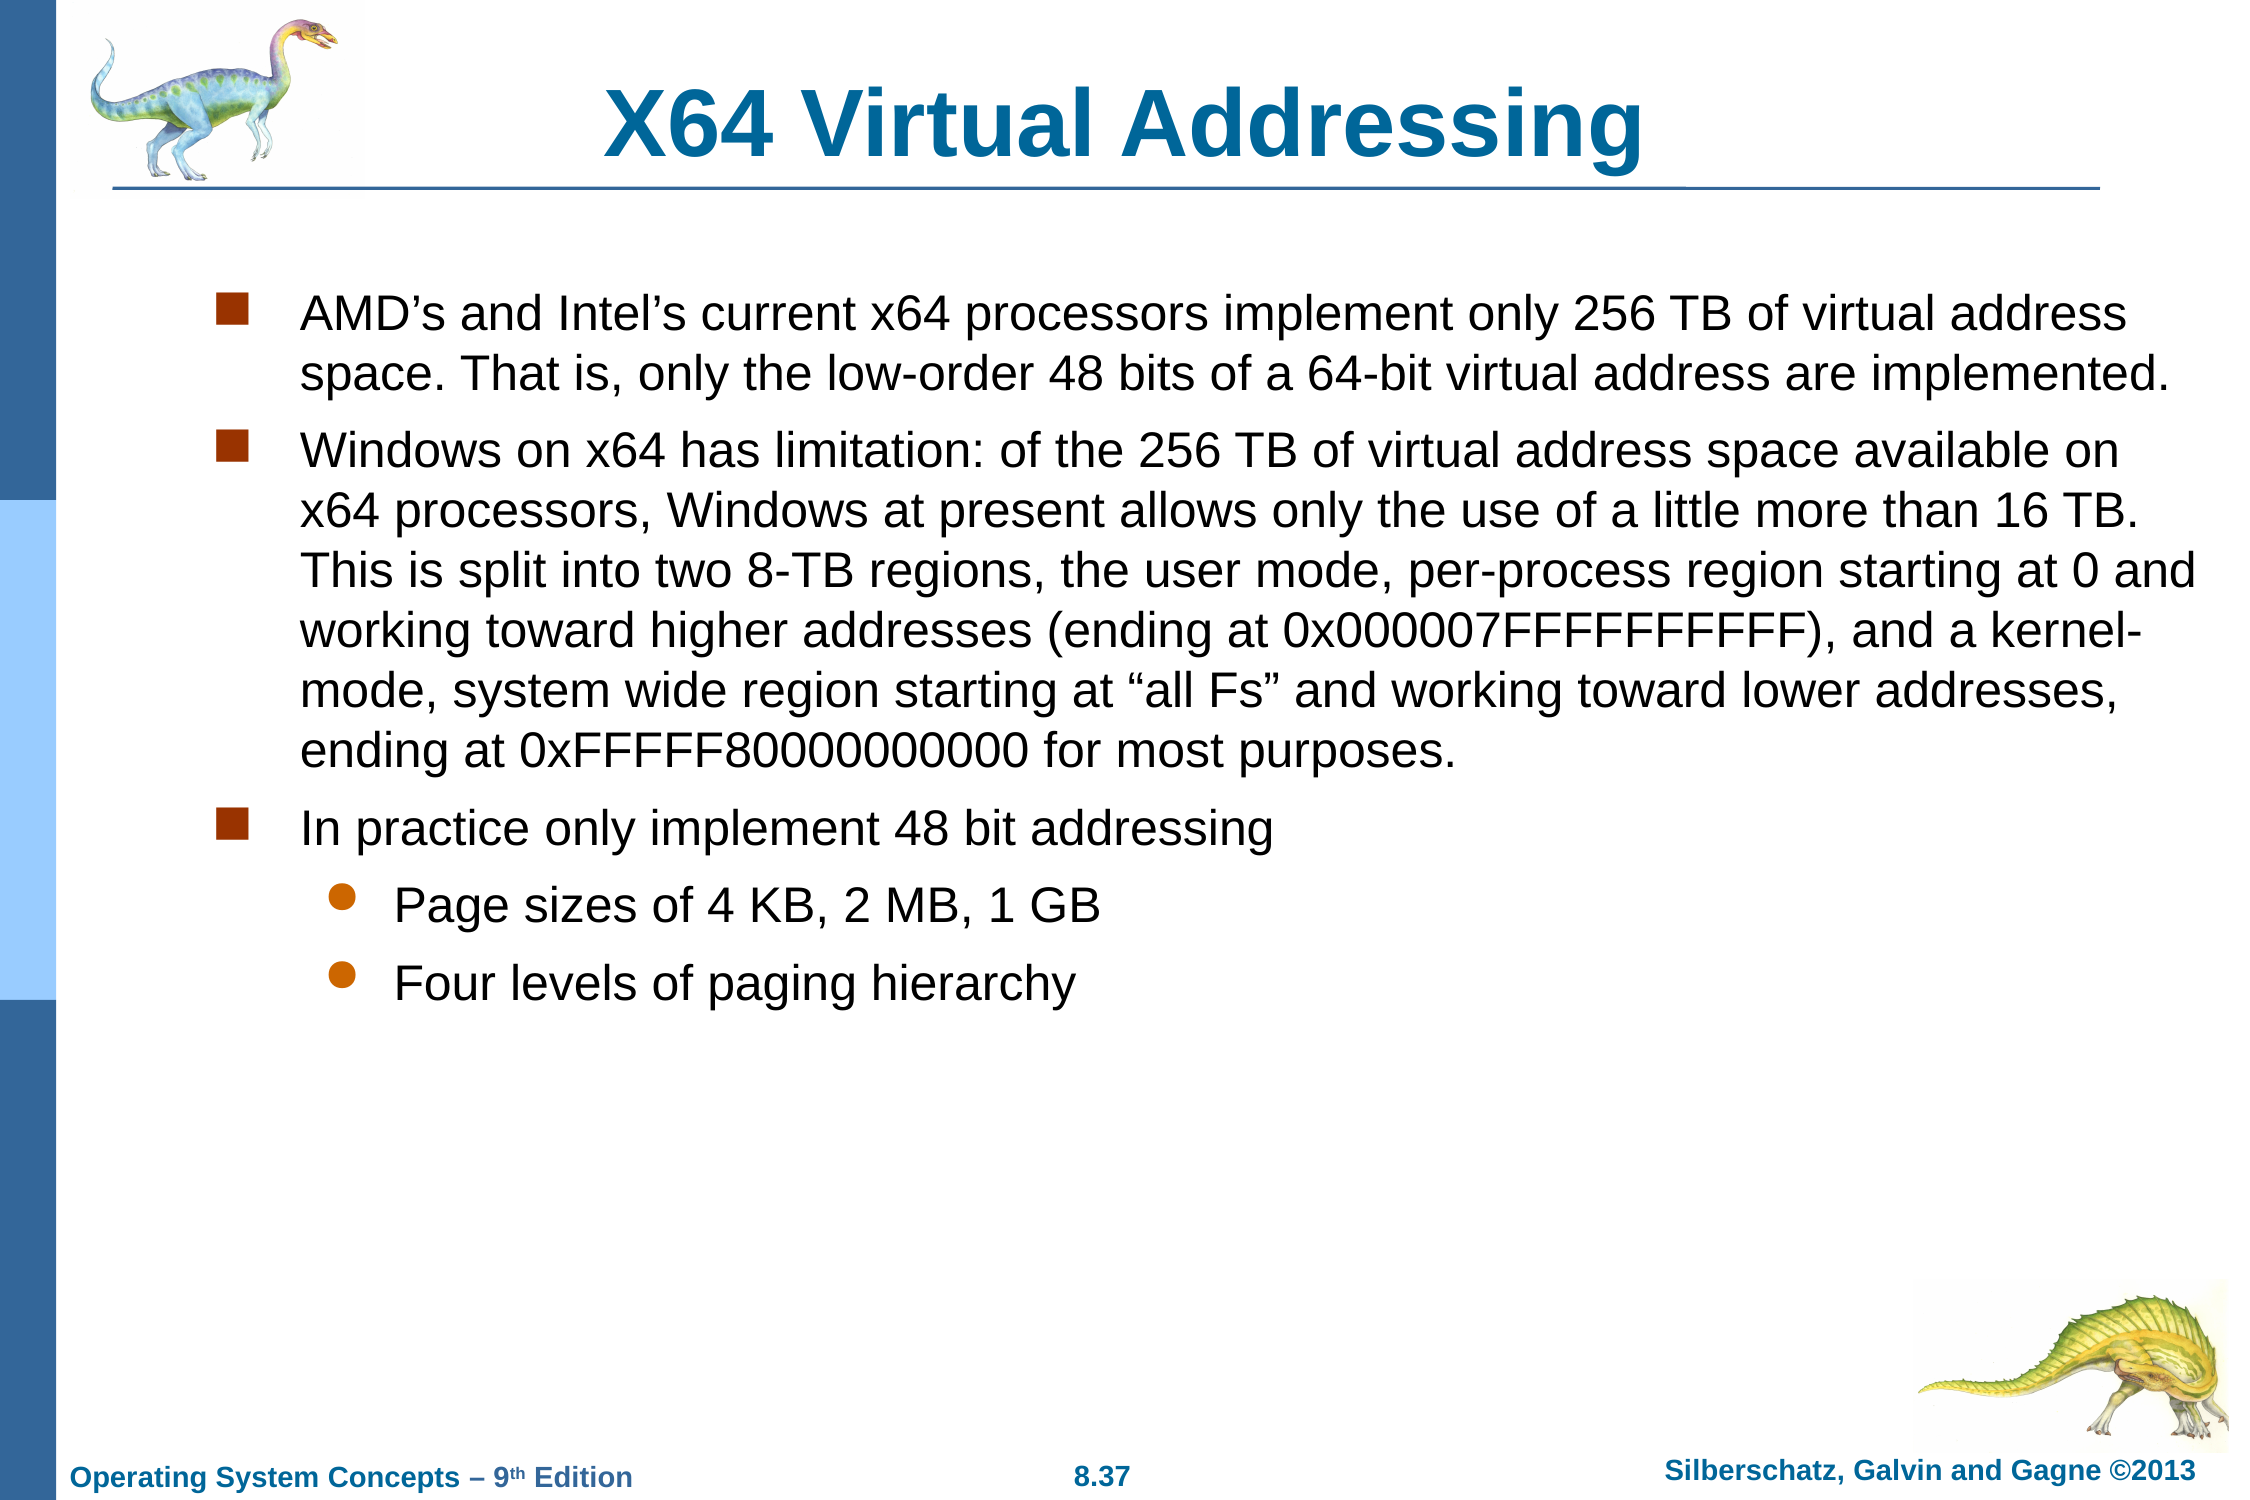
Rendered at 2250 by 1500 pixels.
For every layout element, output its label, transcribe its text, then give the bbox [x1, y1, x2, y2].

list AMD’s and Intel’s current x64 processors implement only 256 TB of virtual address space. That is, only the low-order 48 bits of a 64-bit virtual address are implemented. Windows on x64 has limitation: of the 256 TB of virtual address space available on x64 processors, Windows at present allows only the use of a little more than 16 TB. This is split into two 8-TB regions, the user mode, per-process region starting at 0 and working toward higher addresses (ending at 0x000007FFFFFFFFFF), and a kernel-mode, system wide region starting at “all Fs” and working toward lower addresses, ending at 0xFFFFF80000000000 for most purposes. In practice only implement 48 bit addressing Page sizes of 4 KB, 2 MB, 1 GB Four levels of paging hierarchy [198, 269, 2224, 1261]
title X64 Virtual Addressing [112, 60, 2138, 187]
picture [70, 0, 365, 199]
picture [1913, 1279, 2229, 1453]
